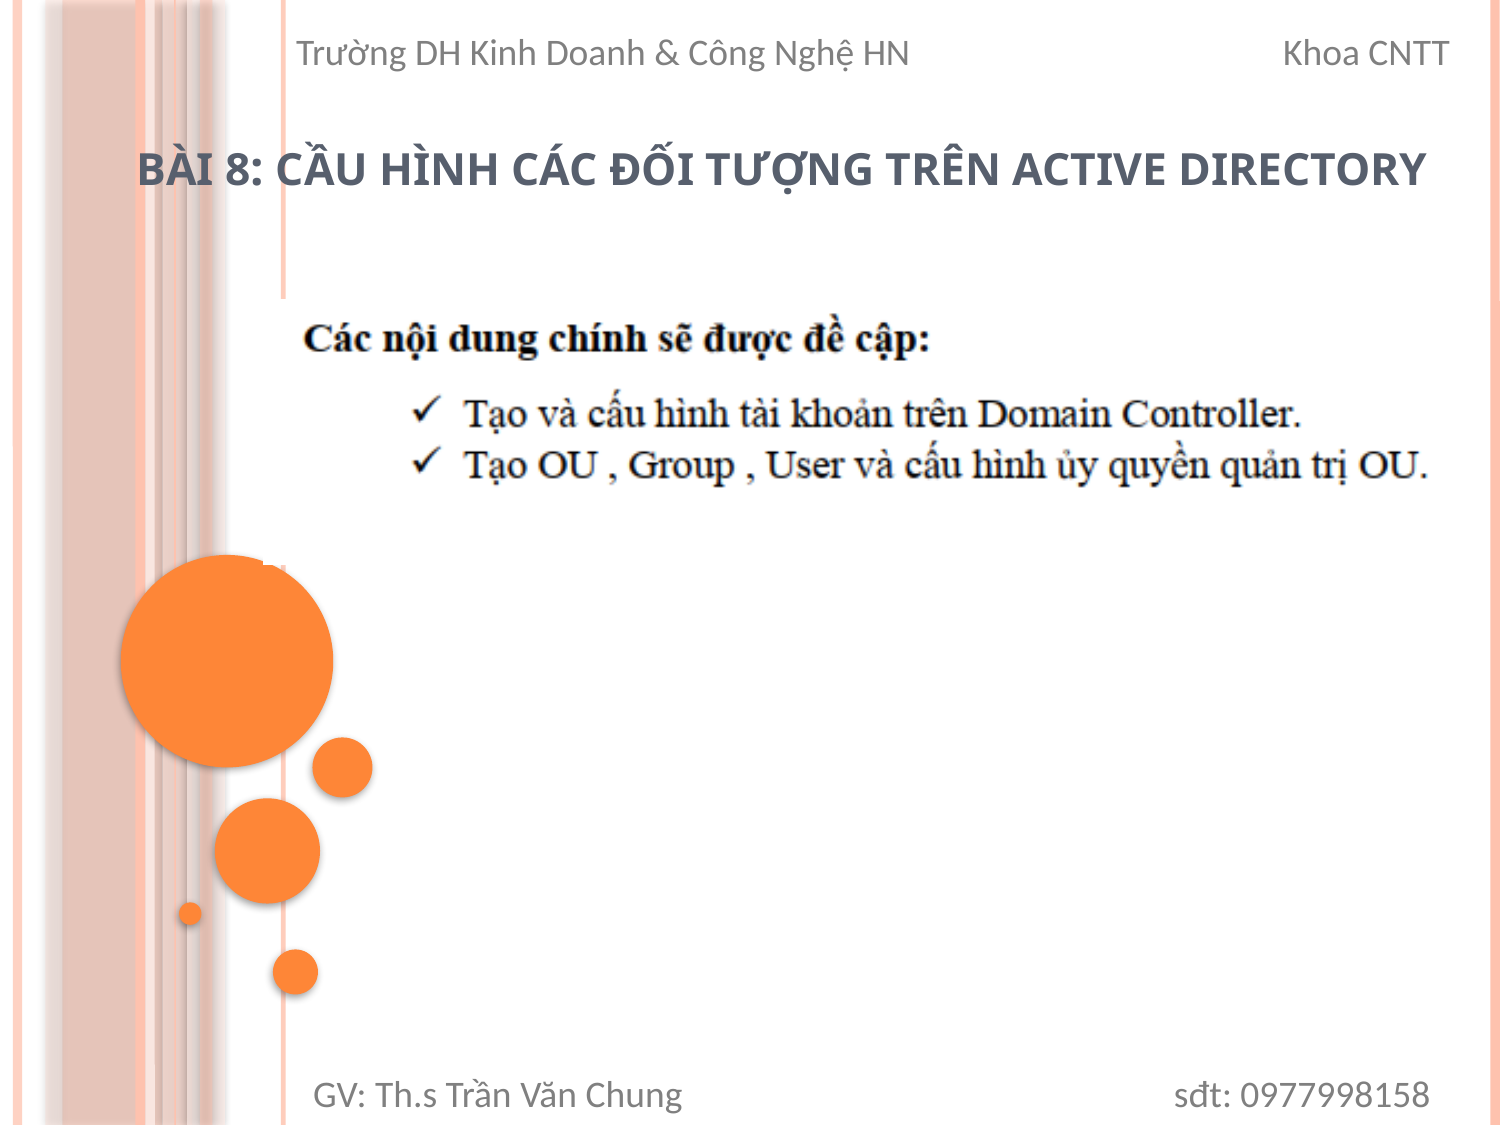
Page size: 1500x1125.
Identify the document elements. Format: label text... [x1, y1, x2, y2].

picture [262, 299, 1465, 565]
text_box Trường DH Kinh Doanh & Công Nghệ HN Khoa CNTT [281, 20, 1478, 81]
title Bài 8: Cầu hình các đối tượng trên active directory [121, 103, 1500, 203]
text_box GV: Th.s Trần Văn Chung sđt: 0977998158 [298, 1062, 1478, 1122]
